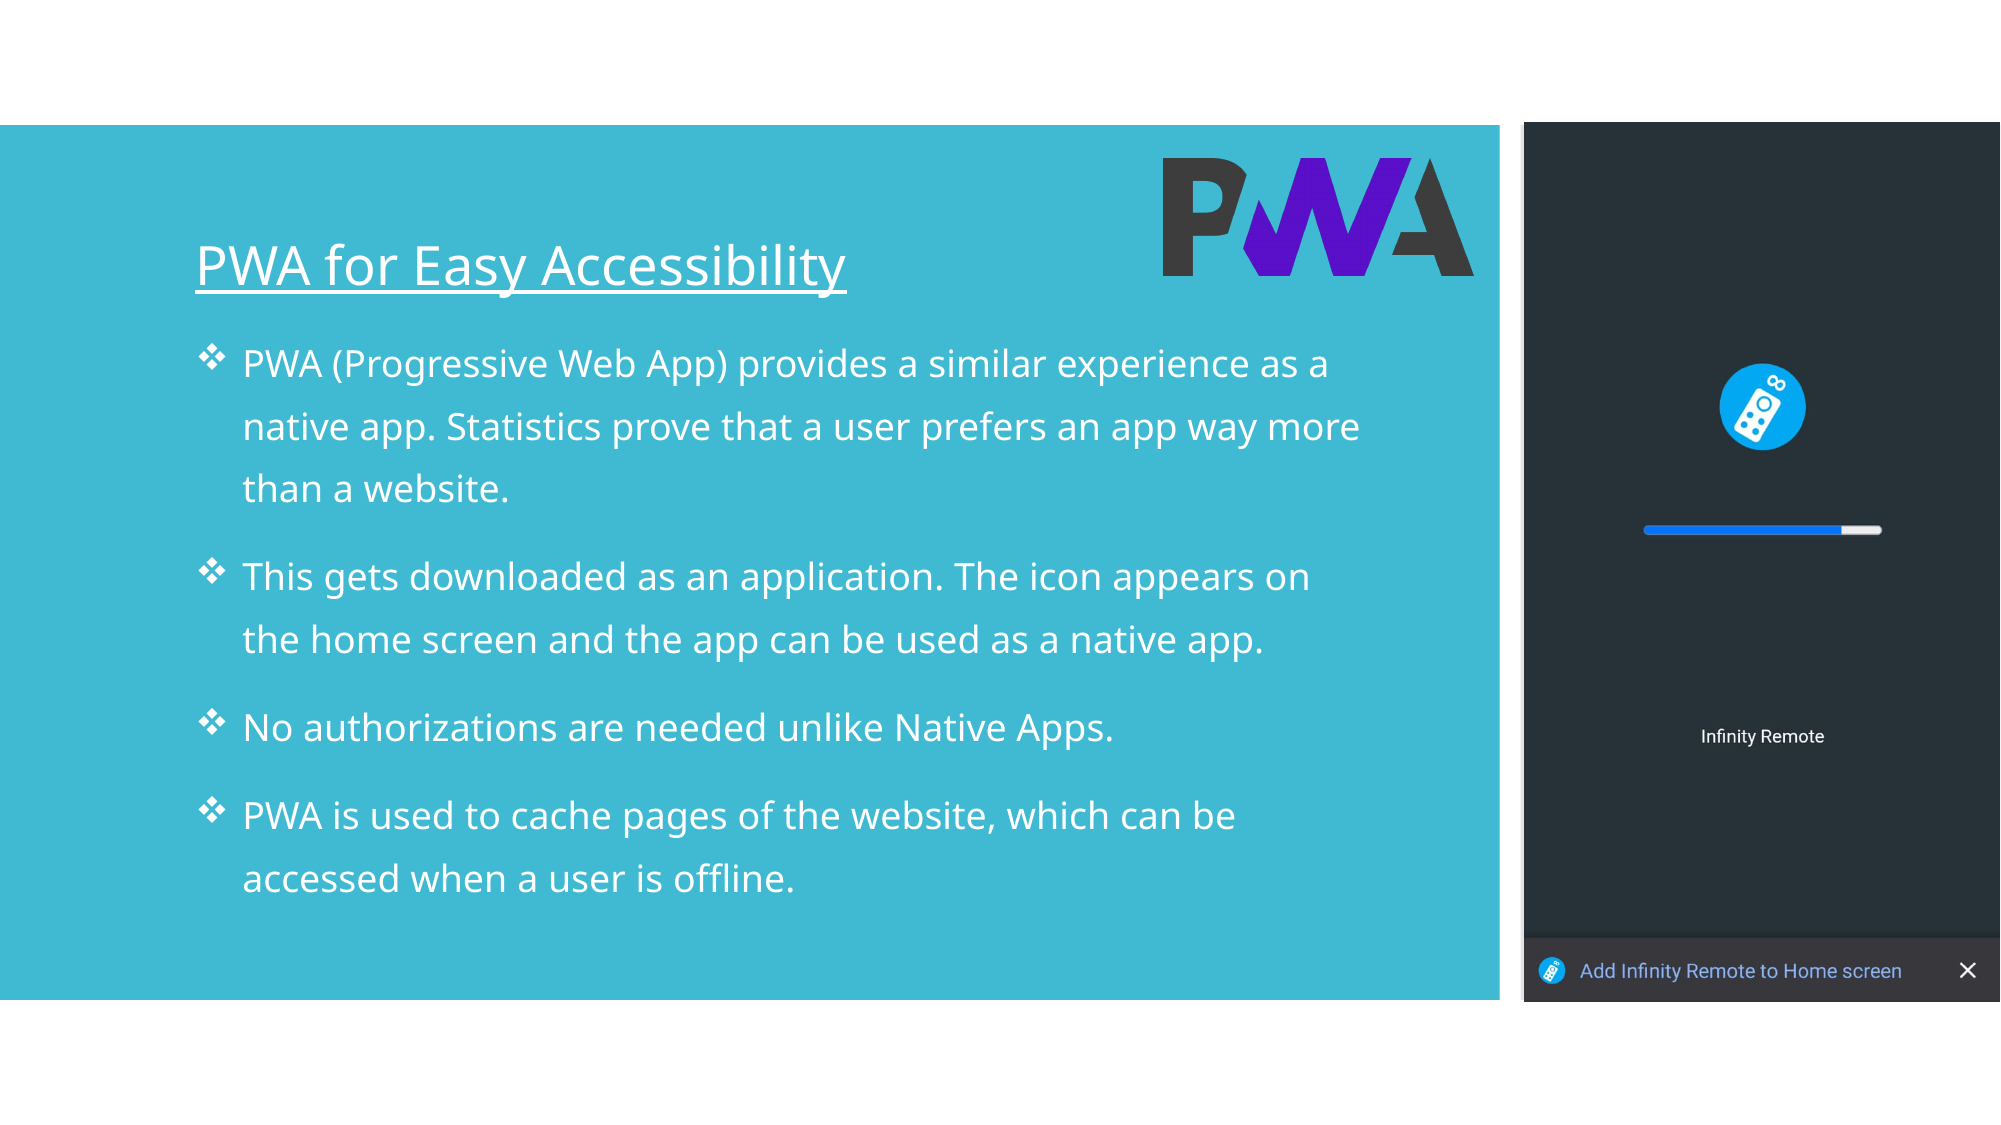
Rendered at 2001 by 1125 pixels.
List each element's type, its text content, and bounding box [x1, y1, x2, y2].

picture [1523, 122, 2000, 1002]
picture [1162, 158, 1474, 276]
subtitle PWA for Easy Accessibility PWA (Progressive Web App) provides a similar experience as a native app. Statistics prove that a user prefers an app way more than a website. This gets downloaded as an application. The icon appears on the home screen and the app can be used as a native app. No authorizations are needed unlike Native Apps. PWA is used to cache pages of the website, which can be accessed when a user is offline. [180, 125, 1381, 1086]
